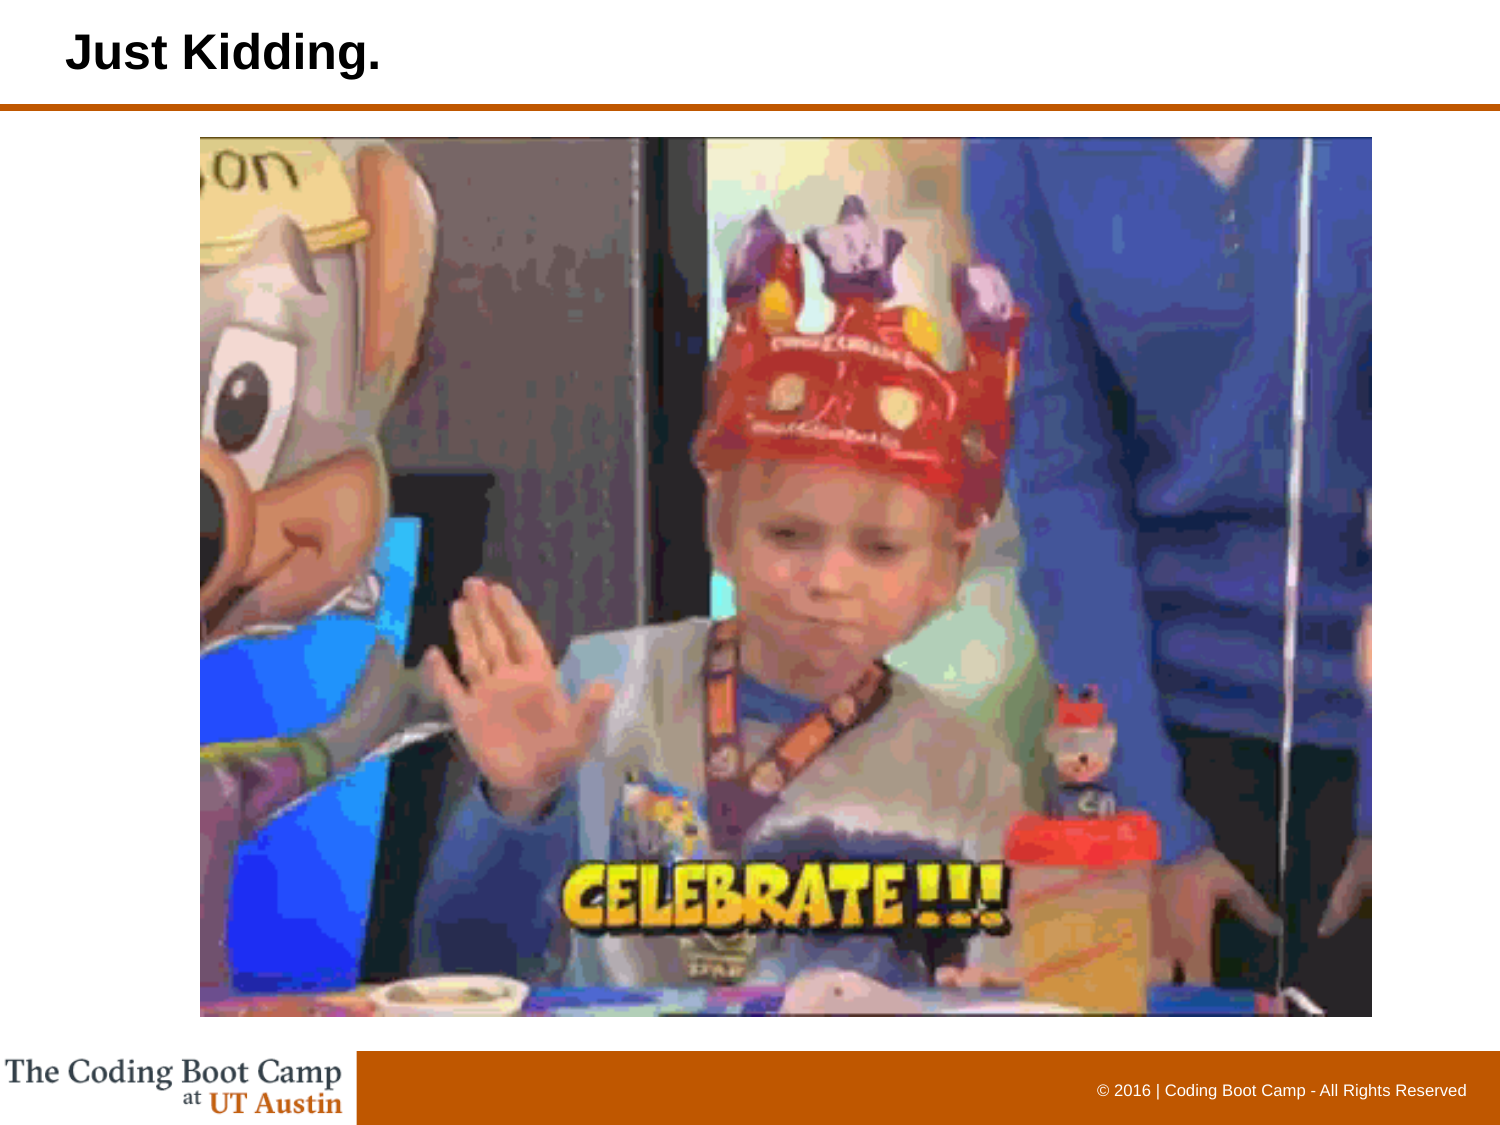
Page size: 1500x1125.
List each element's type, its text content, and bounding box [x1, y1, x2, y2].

picture [0, 1050, 357, 1125]
picture [199, 137, 1372, 1017]
title Just Kidding. [50, 0, 948, 108]
